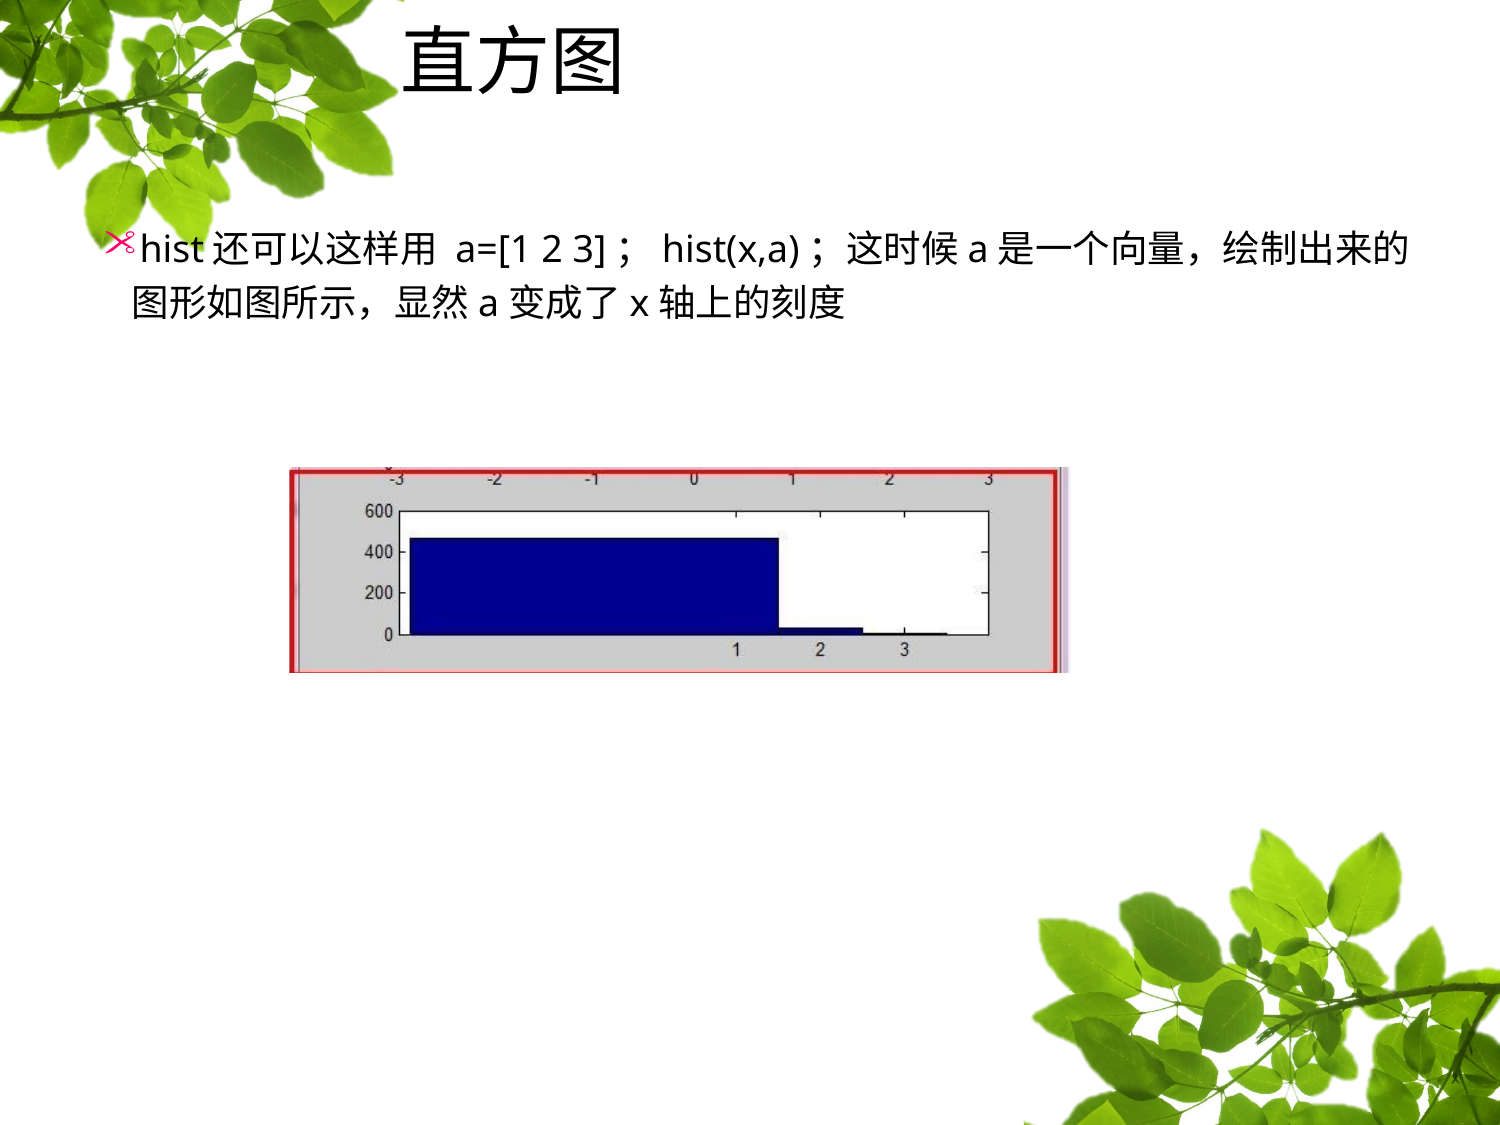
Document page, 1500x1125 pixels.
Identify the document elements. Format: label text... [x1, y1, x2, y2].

picture [0, 0, 385, 253]
list hist还可以这样用 a=[1 2 3]；hist(x,a)；这时候a是一个向量，绘制出来的图形如图所示，显然a变成了x轴上的刻度 [88, 208, 1439, 951]
title 直方图 [385, 0, 1397, 208]
picture [1023, 890, 1500, 1125]
picture [289, 467, 1071, 673]
